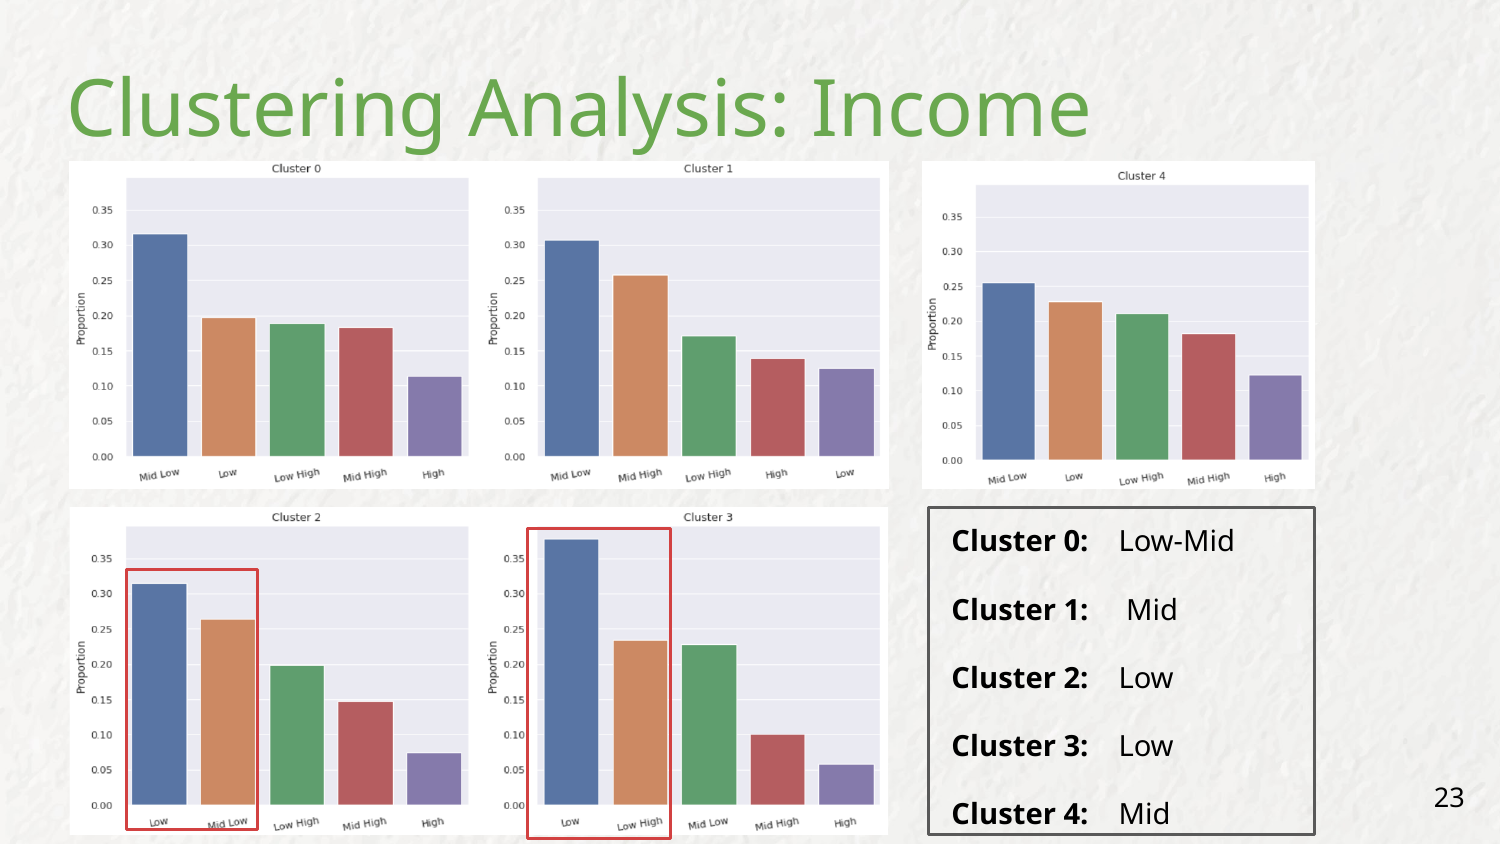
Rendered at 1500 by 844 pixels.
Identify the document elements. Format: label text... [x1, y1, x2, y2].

title Clustering Analysis: Income [51, 42, 1449, 137]
list Cluster 0: Low-Mid Cluster 1: Mid Cluster 2: Low Cluster 3: Low Cluster 4: Mid [928, 507, 1315, 835]
picture [0, 0, 1500, 844]
slide_number 23 [1389, 764, 1480, 830]
